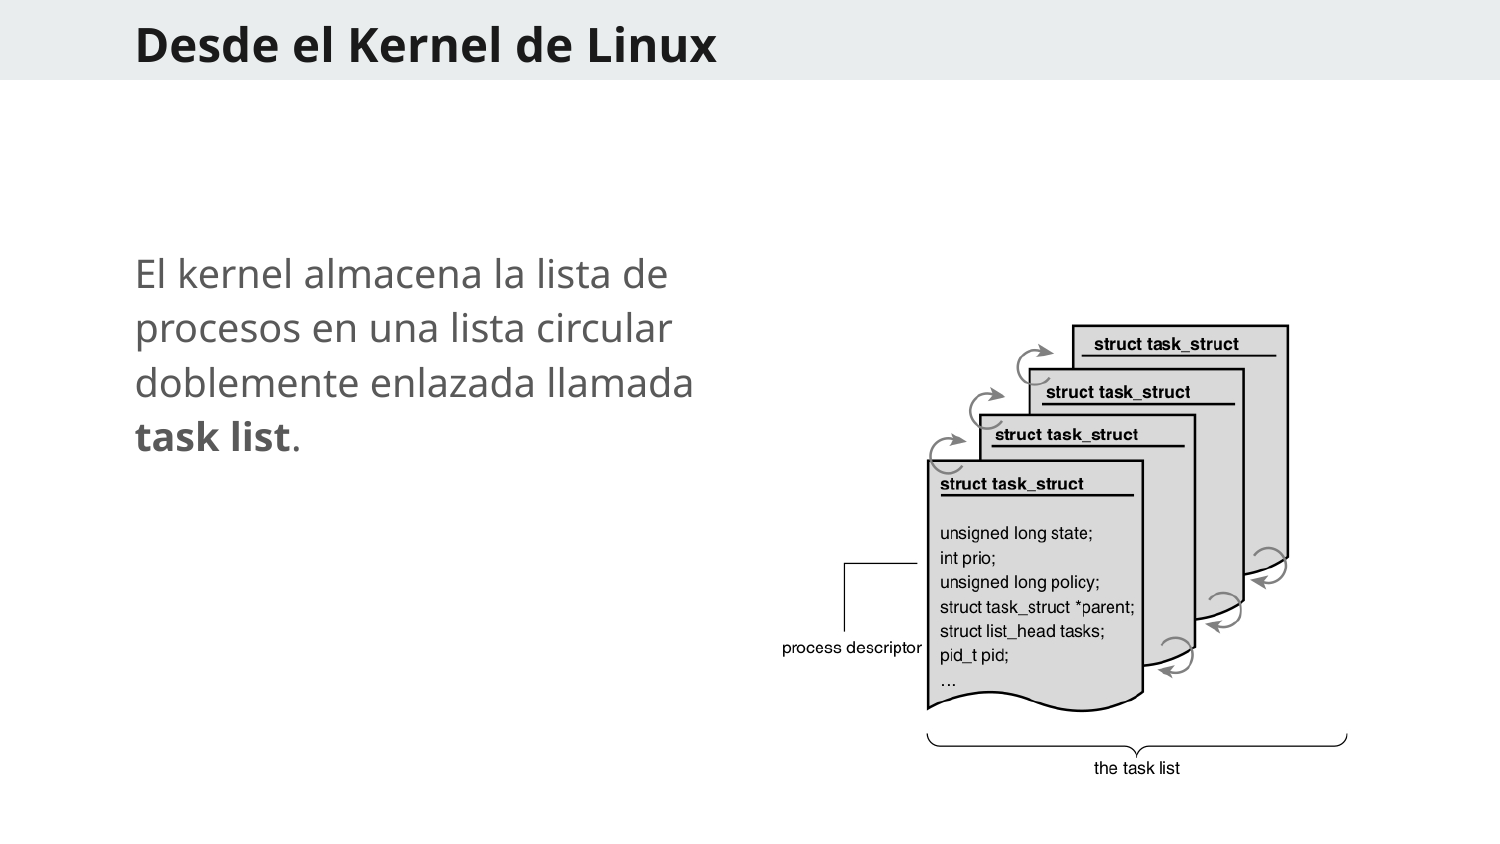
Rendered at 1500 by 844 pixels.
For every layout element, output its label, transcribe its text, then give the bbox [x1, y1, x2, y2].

title Desde el Kernel de Linux [119, 0, 1381, 88]
picture [766, 303, 1427, 781]
list El kernel almacena la lista de procesos en una lista circular doblemente enlazada llamada task list. [119, 226, 750, 704]
